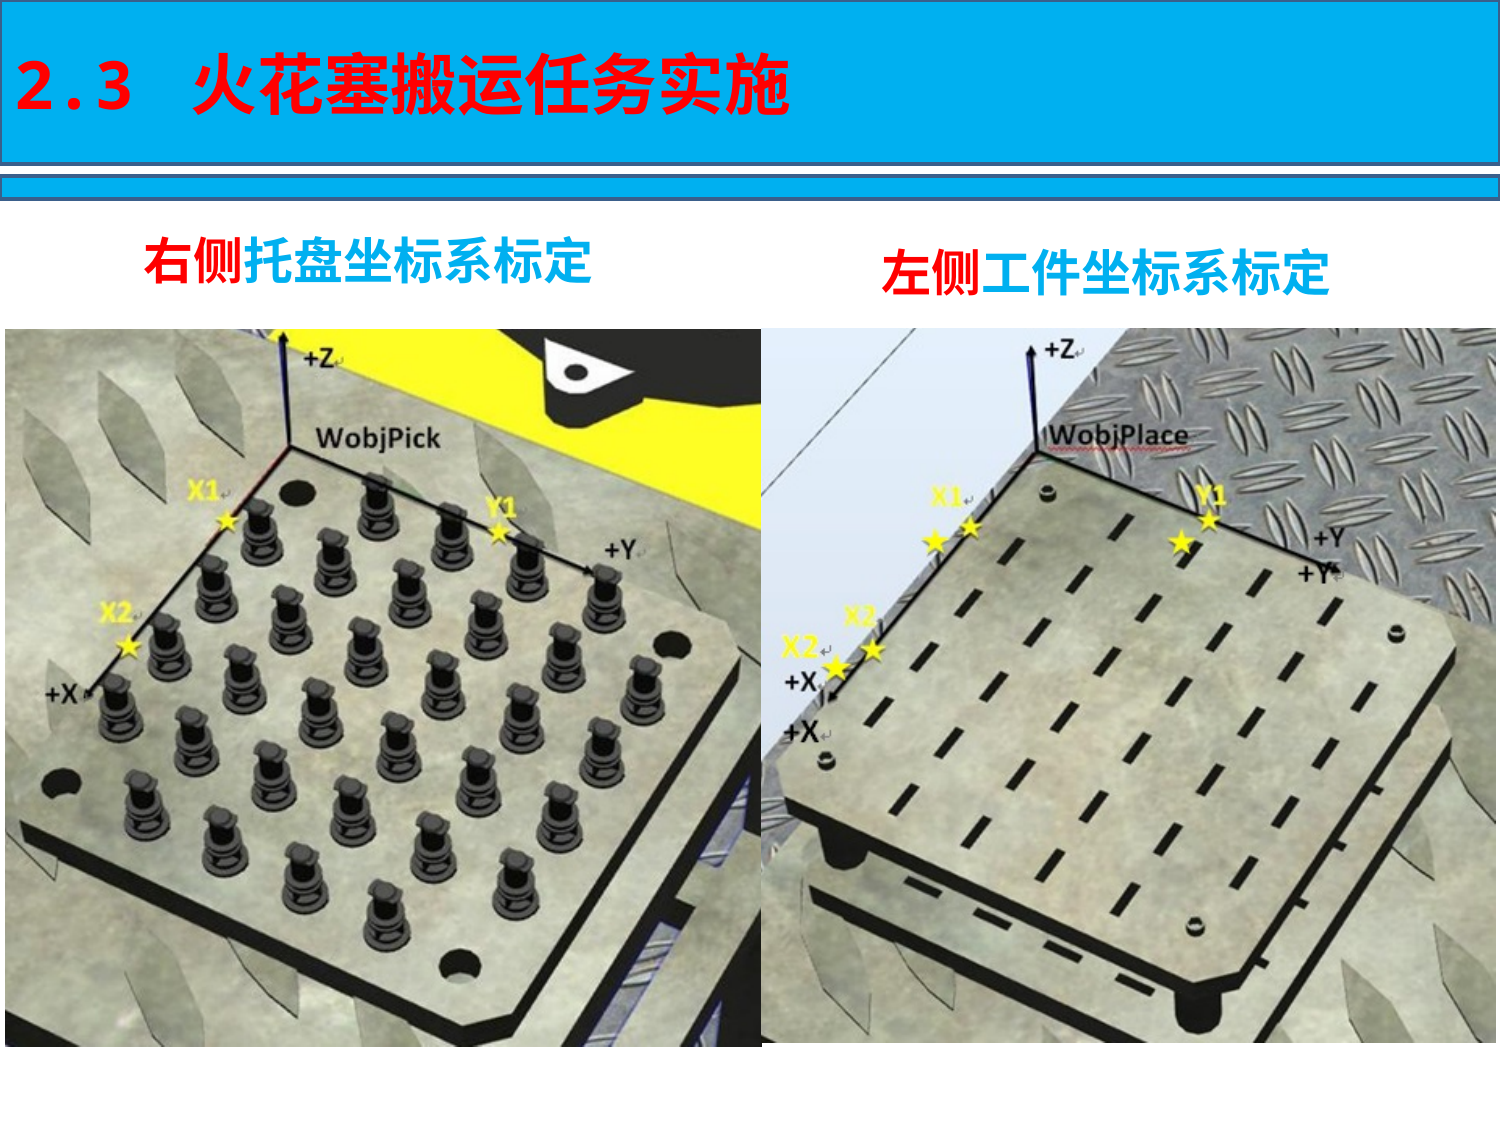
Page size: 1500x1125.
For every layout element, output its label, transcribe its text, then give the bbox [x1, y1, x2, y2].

text_box 2.3 火花塞搬运任务实施 [0, 35, 973, 130]
text_box [0, 0, 1500, 166]
text_box 右侧托盘坐标系标定 [128, 222, 645, 298]
text_box [0, 174, 1500, 201]
text_box 左侧工件坐标系标定 [867, 234, 1383, 310]
picture [5, 327, 1497, 1048]
